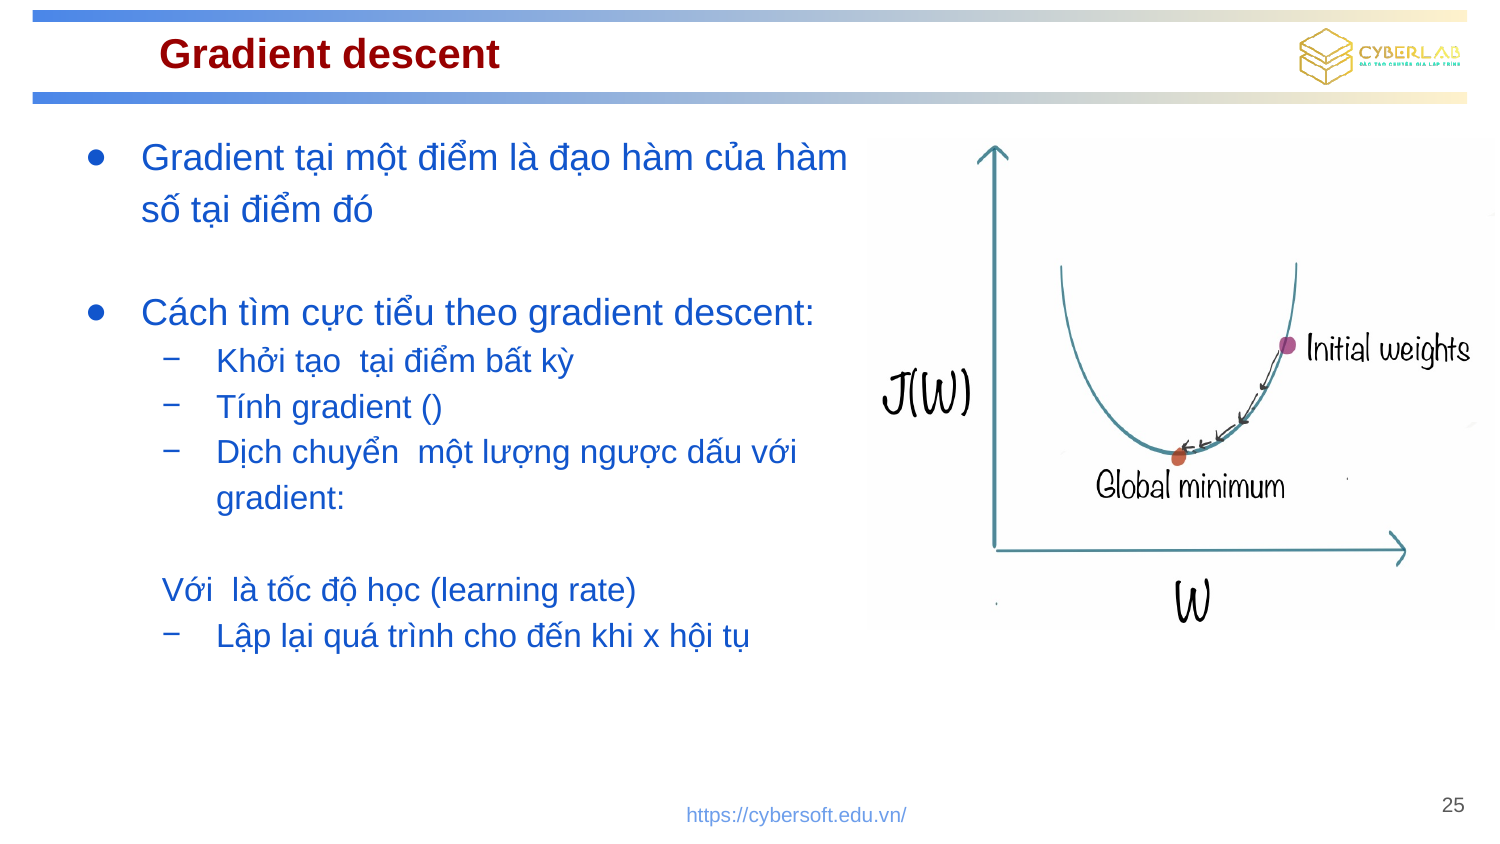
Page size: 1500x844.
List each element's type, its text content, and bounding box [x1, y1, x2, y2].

slide_number 25 [1389, 782, 1480, 830]
title Gradient descent [144, 12, 1449, 93]
picture [1449, 28, 1468, 85]
picture [867, 137, 1495, 630]
